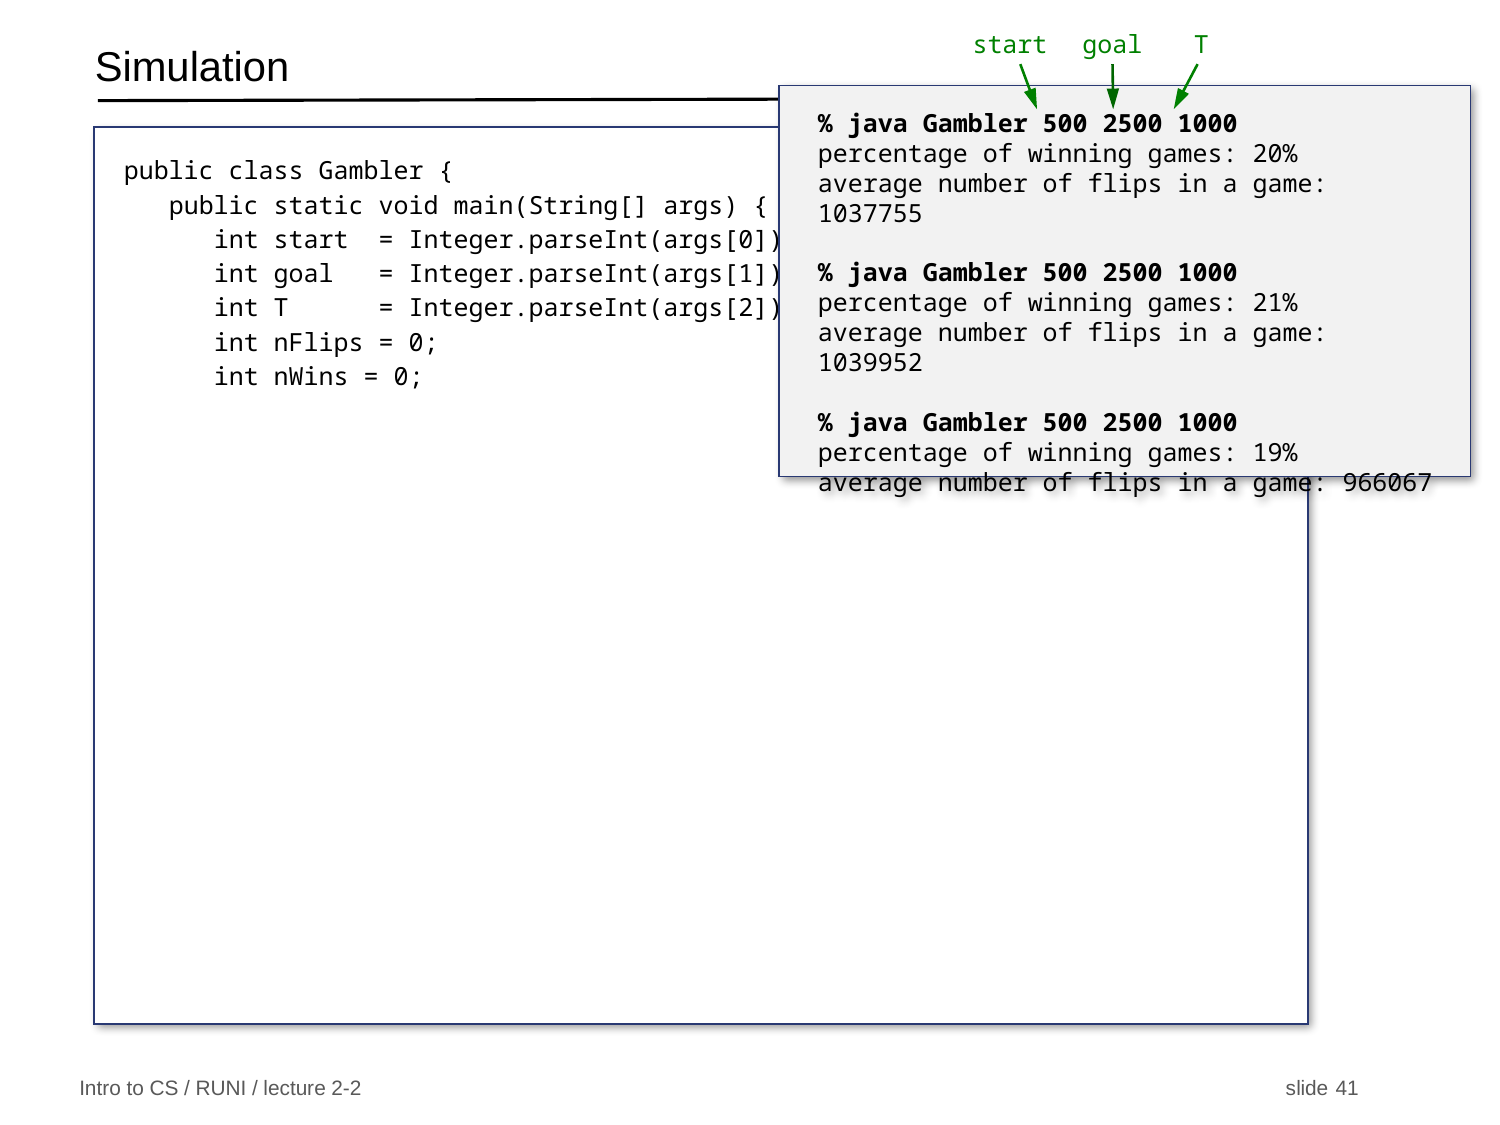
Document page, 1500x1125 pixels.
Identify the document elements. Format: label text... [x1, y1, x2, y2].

text_box public class Gambler { public static void main(String[] args) { int start = Integer.parseInt(args[0]); int goal = Integer.parseInt(args[1]); int T = Integer.parseInt(args[2]); int nFlips = 0; int nWins = 0; [94, 127, 1309, 1024]
title Simulation [79, 33, 953, 109]
text_box % java Gambler 500 2500 1000 percentage of winning games: 20% average number of flips in a game: 1037755 % java Gambler 500 2500 1000 percentage of winning games: 21% average number of flips in a game: 1039952 % java Gambler 500 2500 1000 percentage of winning games: 19% average number of flips in a game: 966067 [778, 85, 1471, 477]
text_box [958, 19, 1364, 110]
